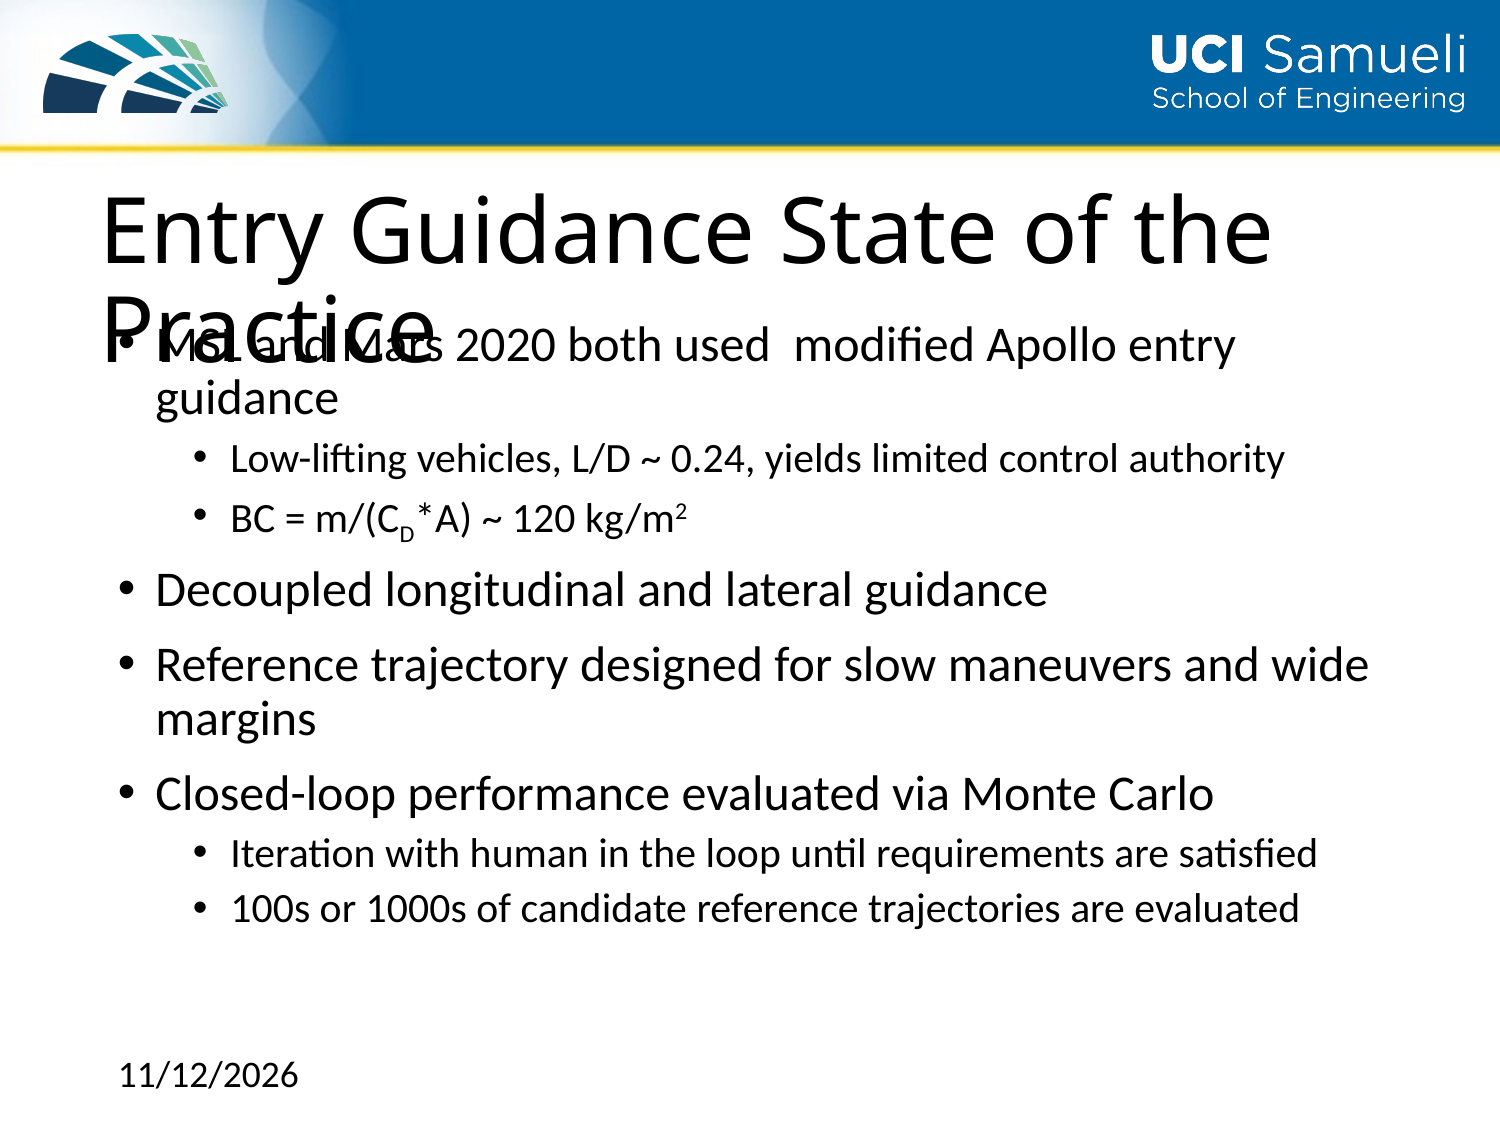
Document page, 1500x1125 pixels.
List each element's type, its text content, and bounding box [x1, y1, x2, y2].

title Entry Guidance State of the Practice [84, 177, 1444, 278]
list MSL and Mars 2020 both used modified Apollo entry guidance Low-lifting vehicles, L/D ~ 0.24, yields limited control authority BC = m/(CD*A) ~ 120 kg/m2 Decoupled longitudinal and lateral guidance Reference trajectory designed for slow maneuvers and wide margins Closed-loop performance evaluated via Monte Carlo Iteration with human in the loop until requirements are satisfied 100s or 1000s of candidate reference trajectories are evaluated [103, 310, 1397, 931]
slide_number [103, 1042, 441, 1103]
picture [0, 0, 1500, 168]
